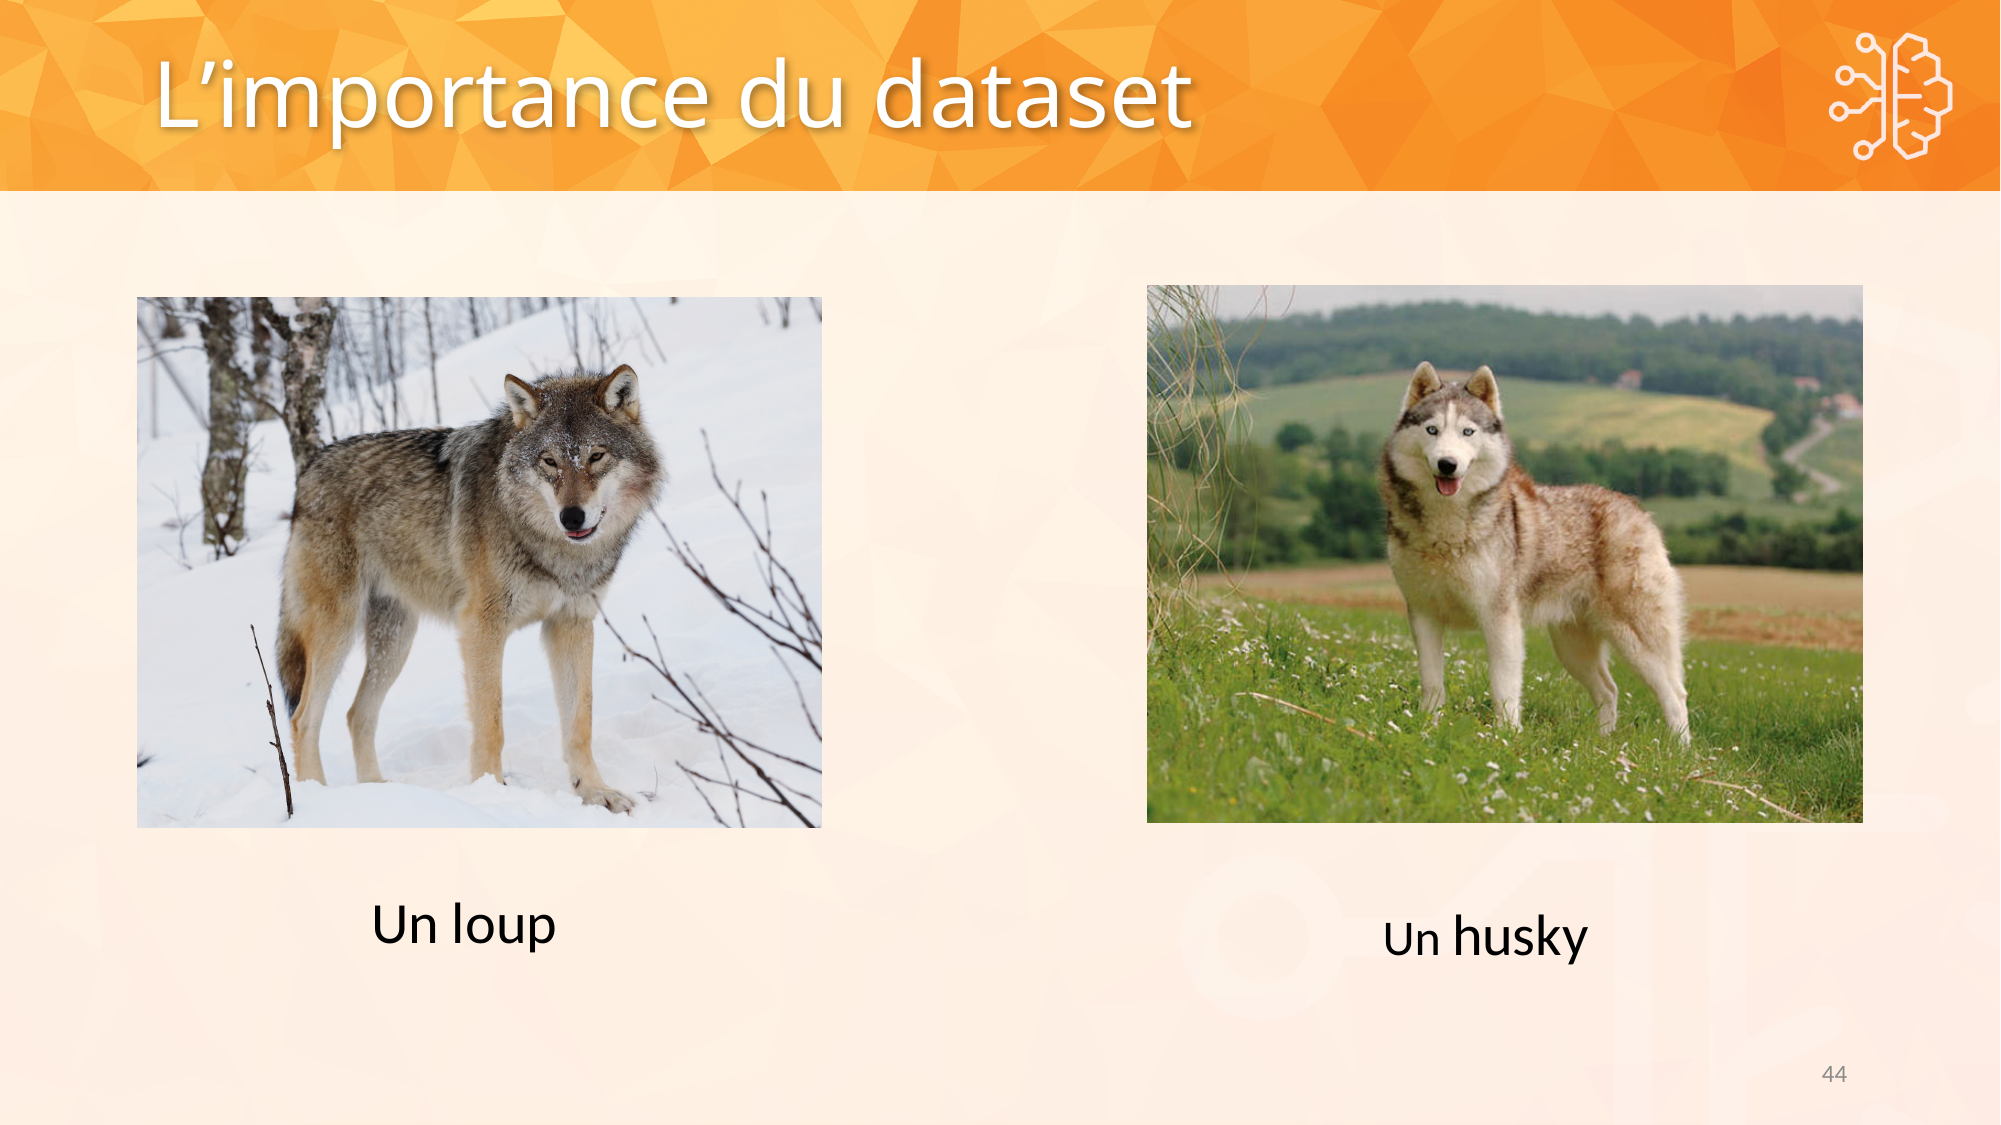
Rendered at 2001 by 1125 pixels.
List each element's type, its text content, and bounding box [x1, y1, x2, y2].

text_box Un husky [1367, 890, 1615, 975]
slide_number 44 [1412, 1042, 1863, 1103]
text_box Un loup [356, 877, 633, 963]
title L’importance du dataset [137, 37, 1863, 158]
picture [0, 0, 2001, 1125]
